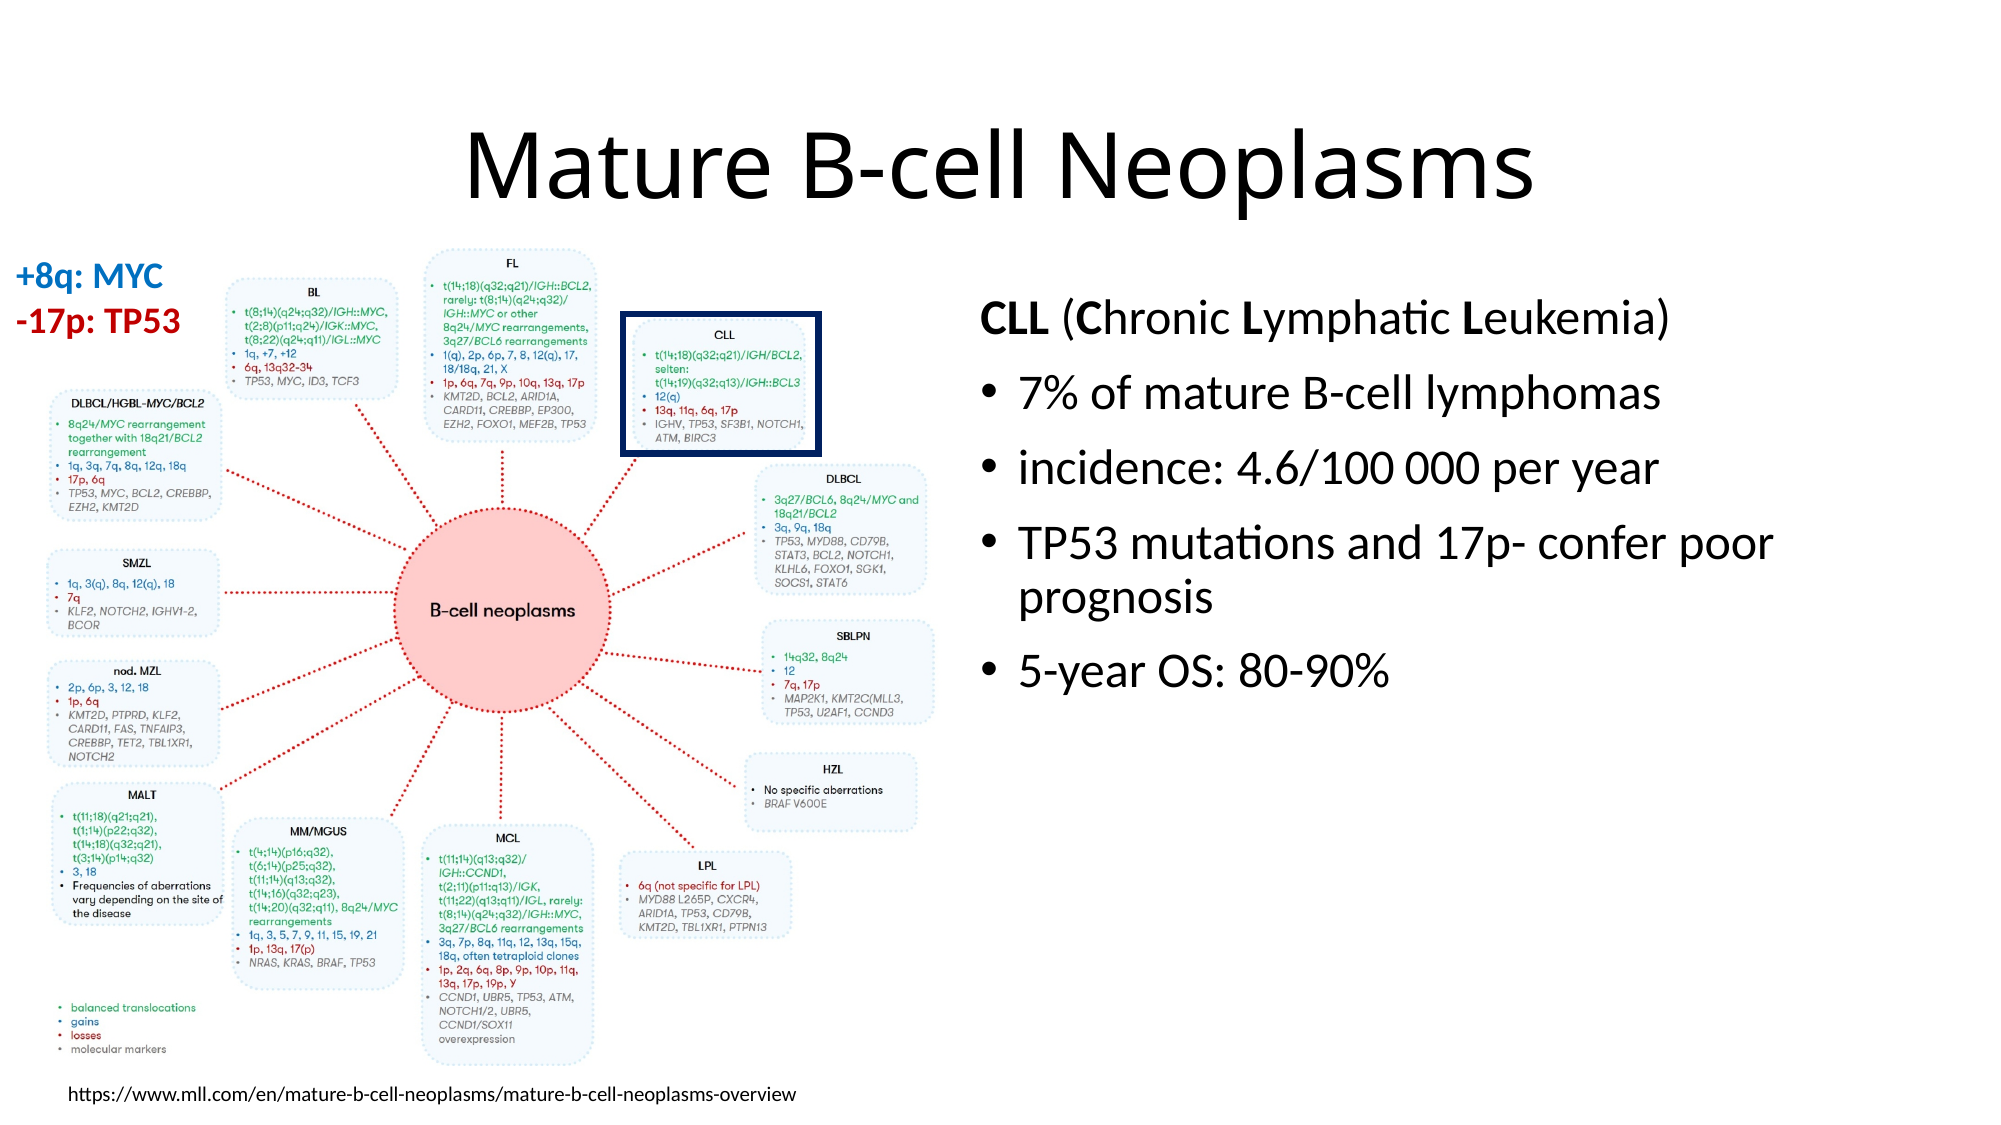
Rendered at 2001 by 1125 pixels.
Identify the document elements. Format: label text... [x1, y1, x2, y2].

text_box +8q: MYC -17p: TP53 [1, 243, 196, 349]
text_box https://www.mll.com/en/mature-b-cell-neoplasms/mature-b-cell-neoplasms-overview [53, 1073, 812, 1113]
picture [46, 248, 942, 1066]
list CLL (Chronic Lymphatic Leukemia) 7% of mature B-cell lymphomas incidence: 4.6/100 000 per year TP53 mutations and 17p- confer poor prognosis 5-year OS: 80-90% [965, 283, 1975, 1045]
title Mature B-cell Neoplasms [137, 59, 1863, 278]
